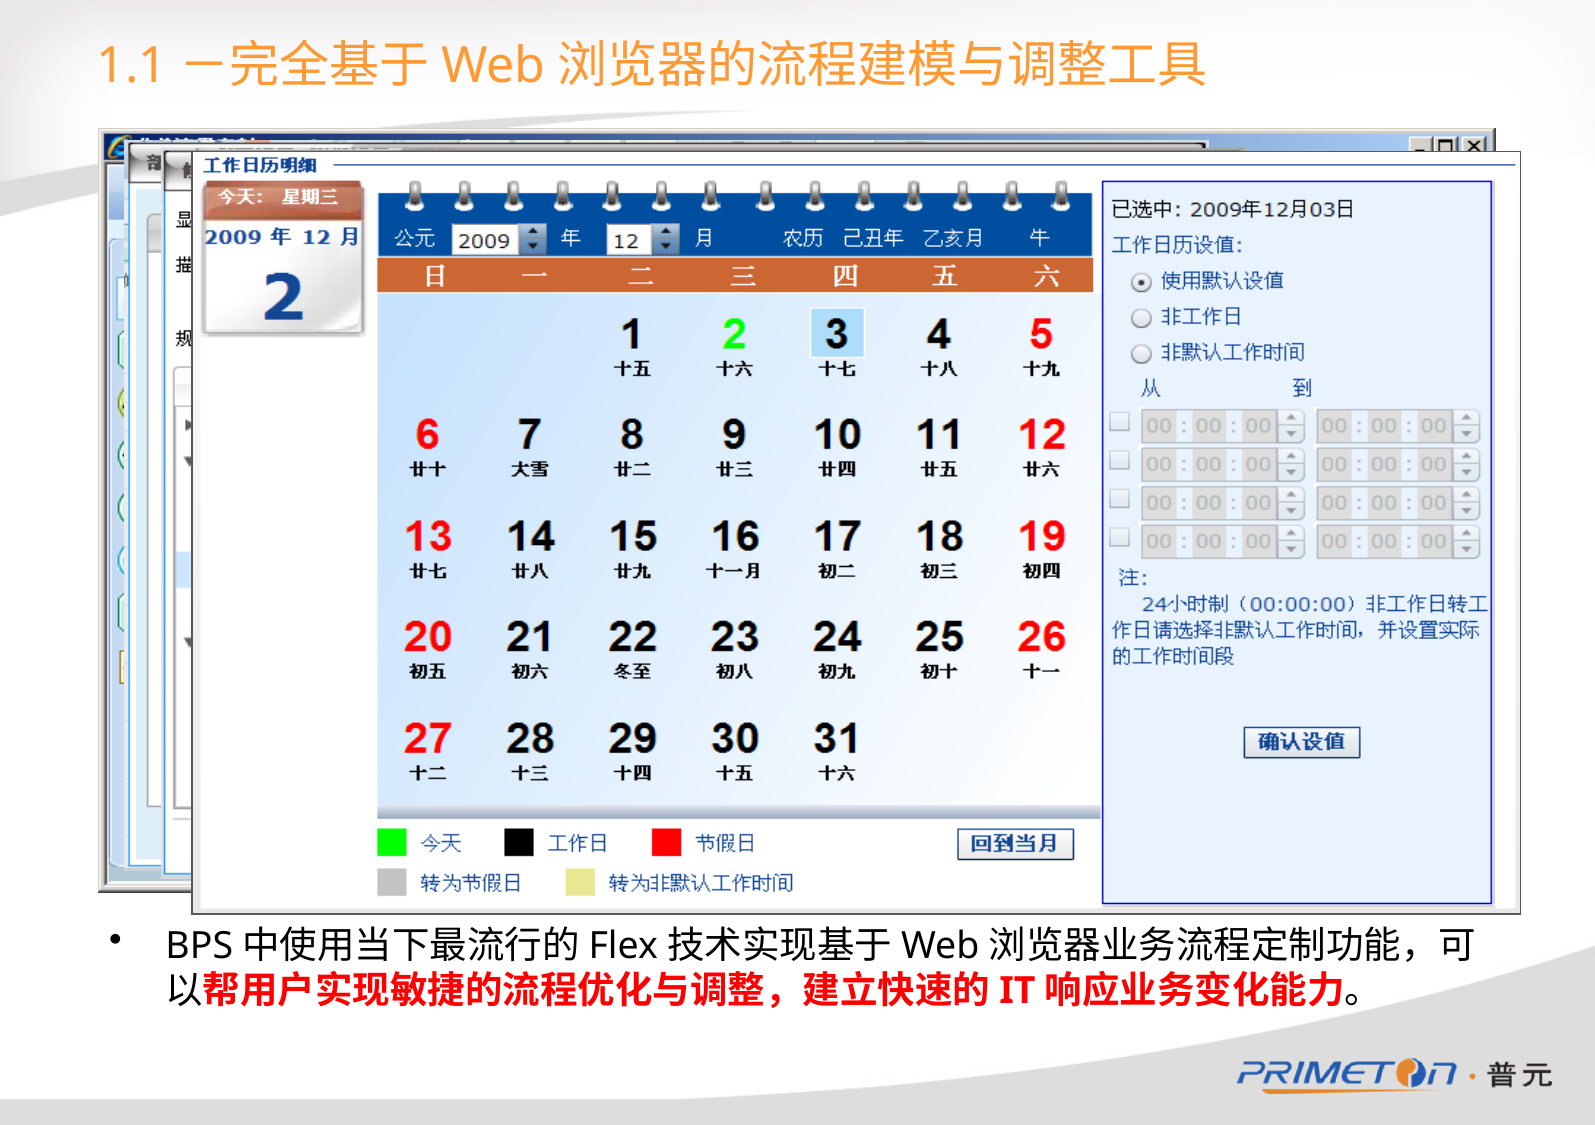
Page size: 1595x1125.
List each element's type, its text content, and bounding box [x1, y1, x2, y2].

list BPS中使用当下最流行的Flex技术实现基于Web浏览器业务流程定制功能，可以帮用户实现敏捷的流程优化与调整，建立快速的IT响应业务变化能力。 [93, 913, 1501, 1055]
title 1.1－完全基于Web浏览器的流程建模与调整工具 [81, 18, 1514, 106]
picture [0, 0, 1595, 1125]
